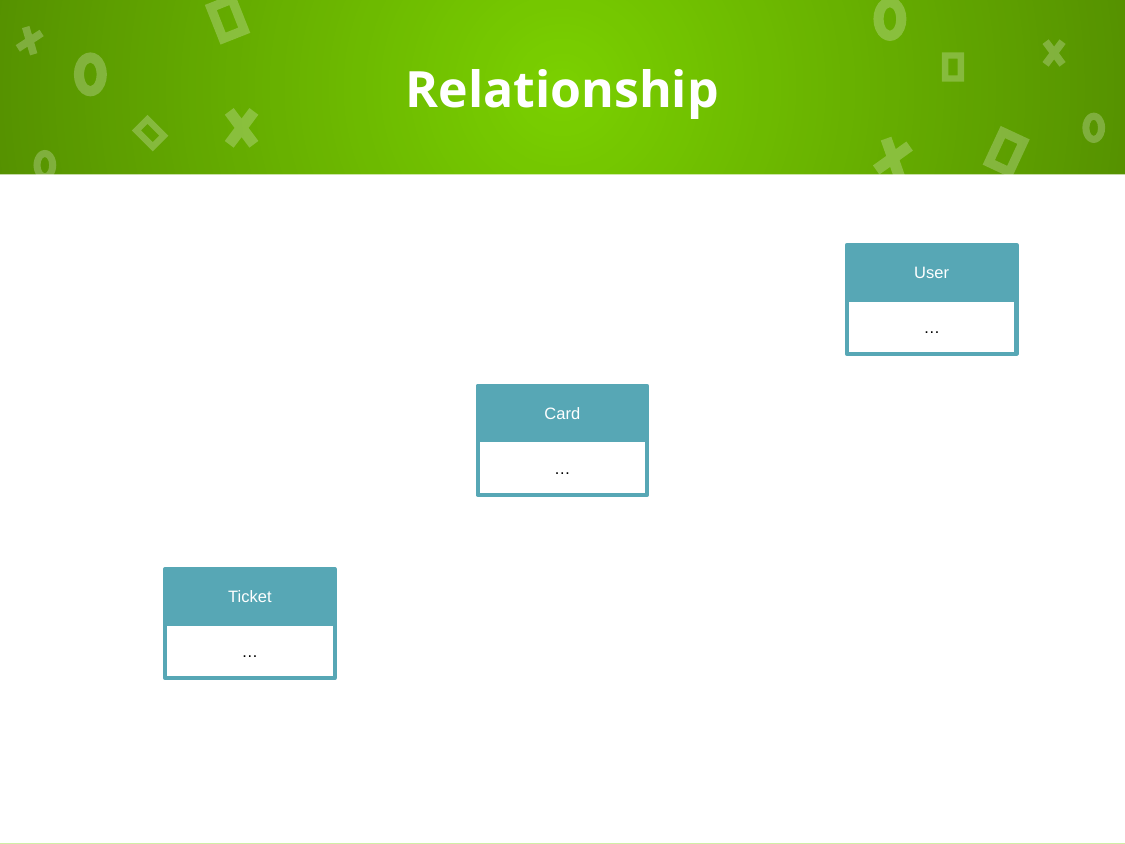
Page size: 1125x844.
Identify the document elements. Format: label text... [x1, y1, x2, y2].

title Relationship [56, 0, 1069, 175]
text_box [846, 244, 1017, 355]
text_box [477, 385, 648, 496]
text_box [164, 568, 335, 679]
